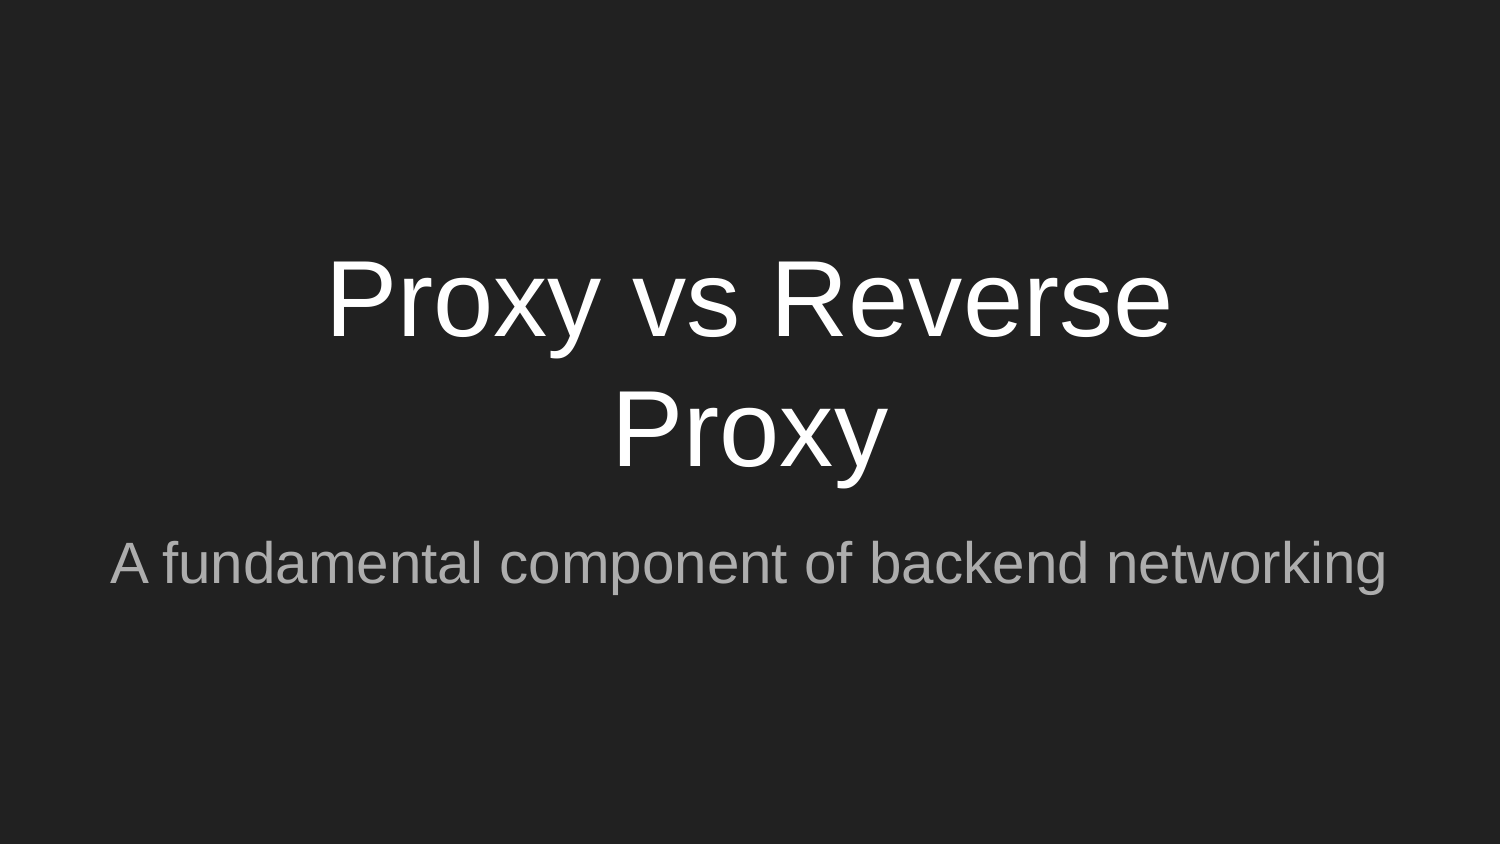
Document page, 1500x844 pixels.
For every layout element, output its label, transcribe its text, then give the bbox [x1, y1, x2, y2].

subtitle A fundamental component of backend networking [51, 509, 1449, 701]
title Proxy vs Reverse Proxy [199, 198, 1301, 503]
